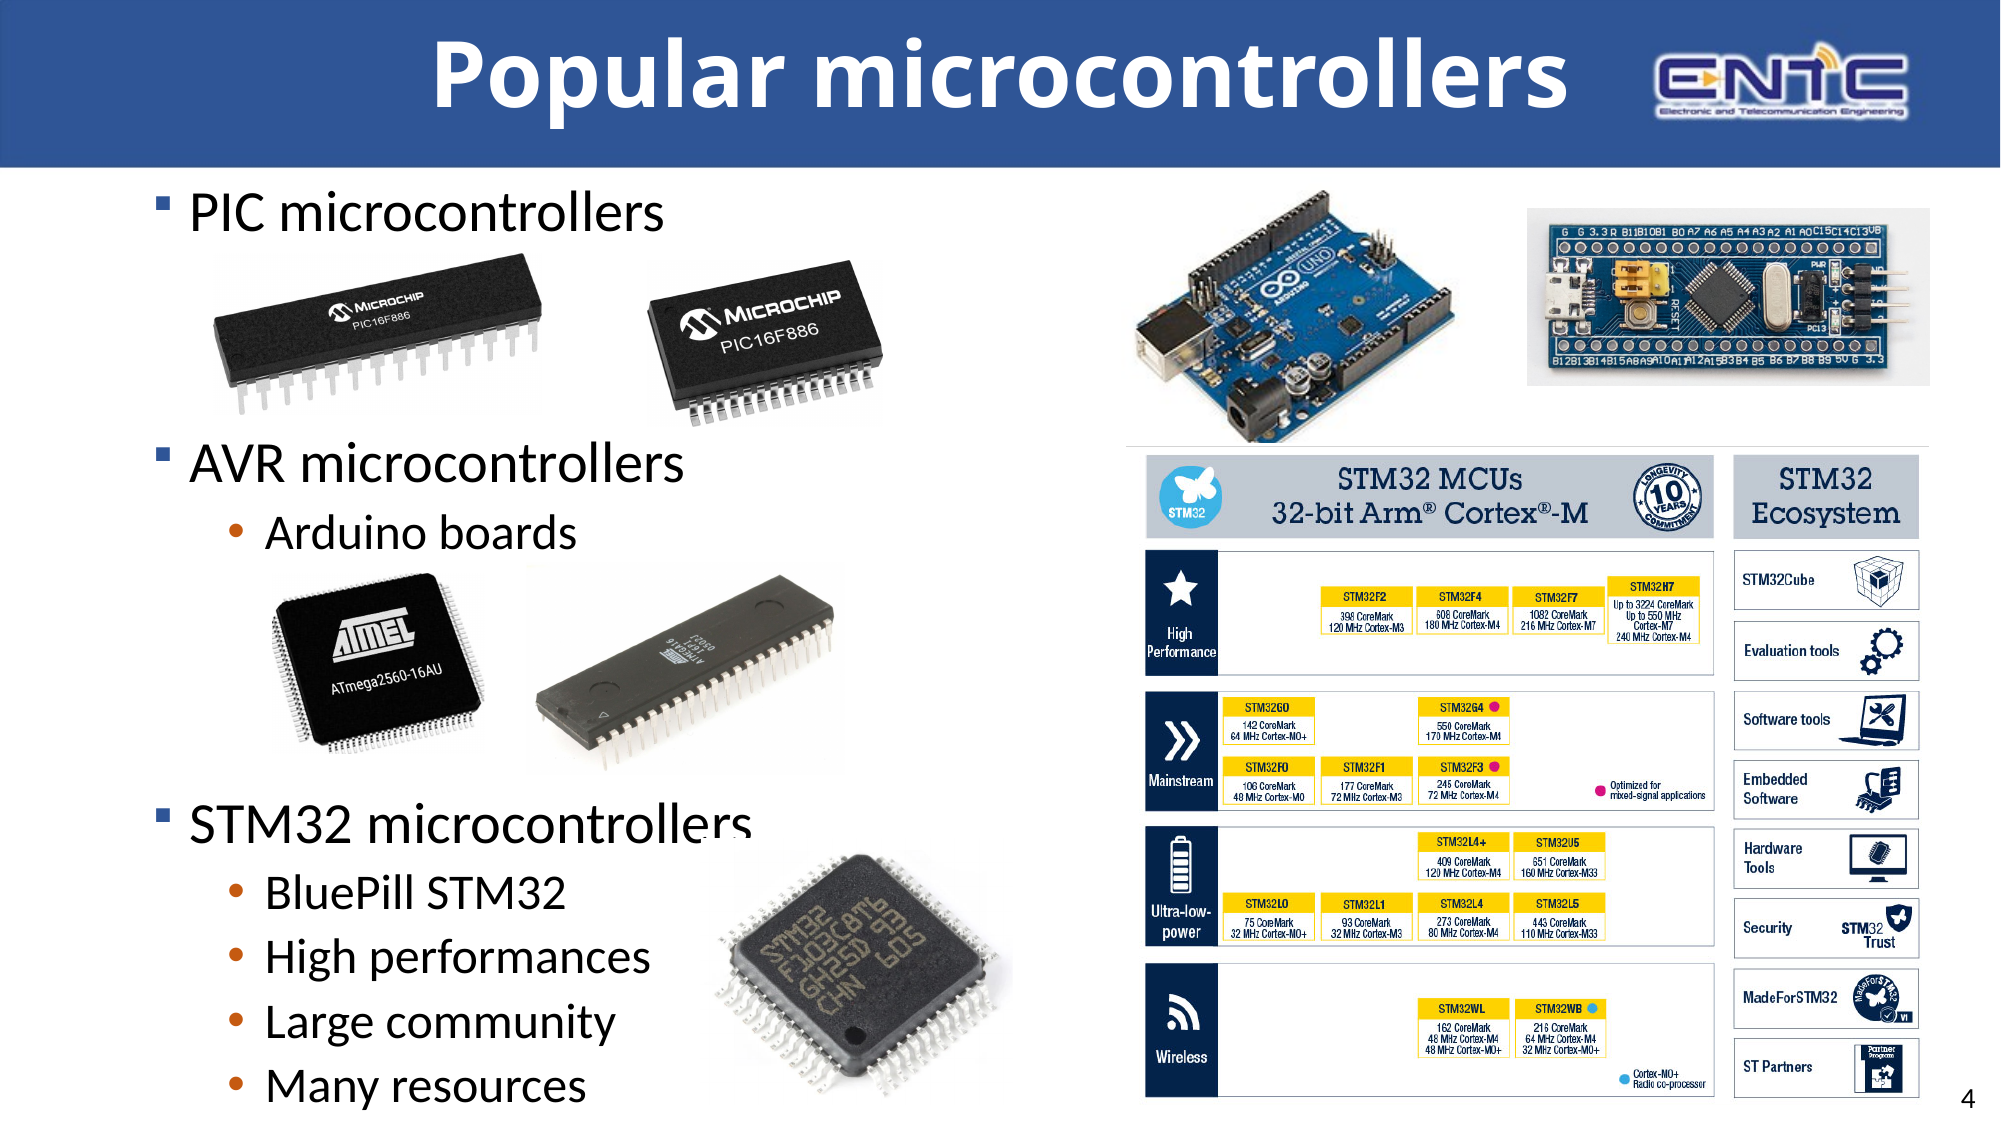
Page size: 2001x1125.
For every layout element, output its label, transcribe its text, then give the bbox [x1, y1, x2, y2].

list PIC microcontrollers AVR microcontrollers Arduino boards STM32 microcontrollers BluePill STM32 High performances Large community Many resources [137, 174, 1085, 1122]
title Popular microcontrollers [0, 3, 2000, 152]
picture [0, 0, 2001, 1125]
slide_number 4 [1540, 1066, 1991, 1125]
